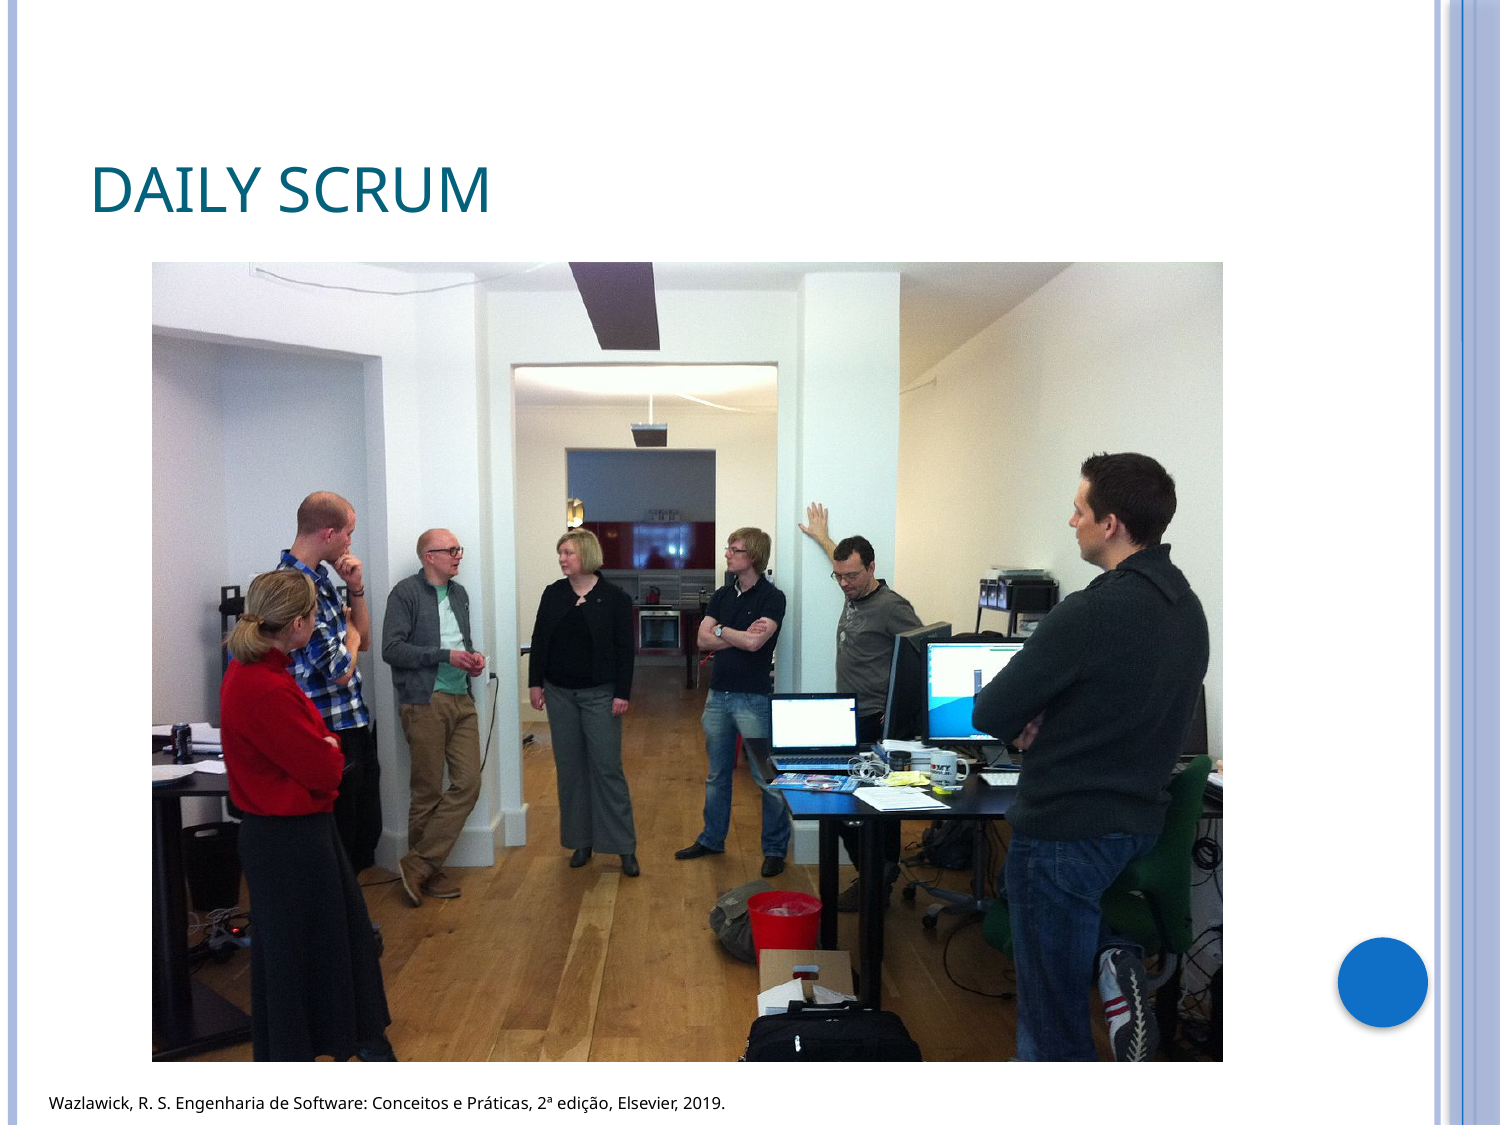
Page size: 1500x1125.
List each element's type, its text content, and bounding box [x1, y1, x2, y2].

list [151, 261, 1224, 1063]
title Daily Scrum [75, 45, 1300, 233]
